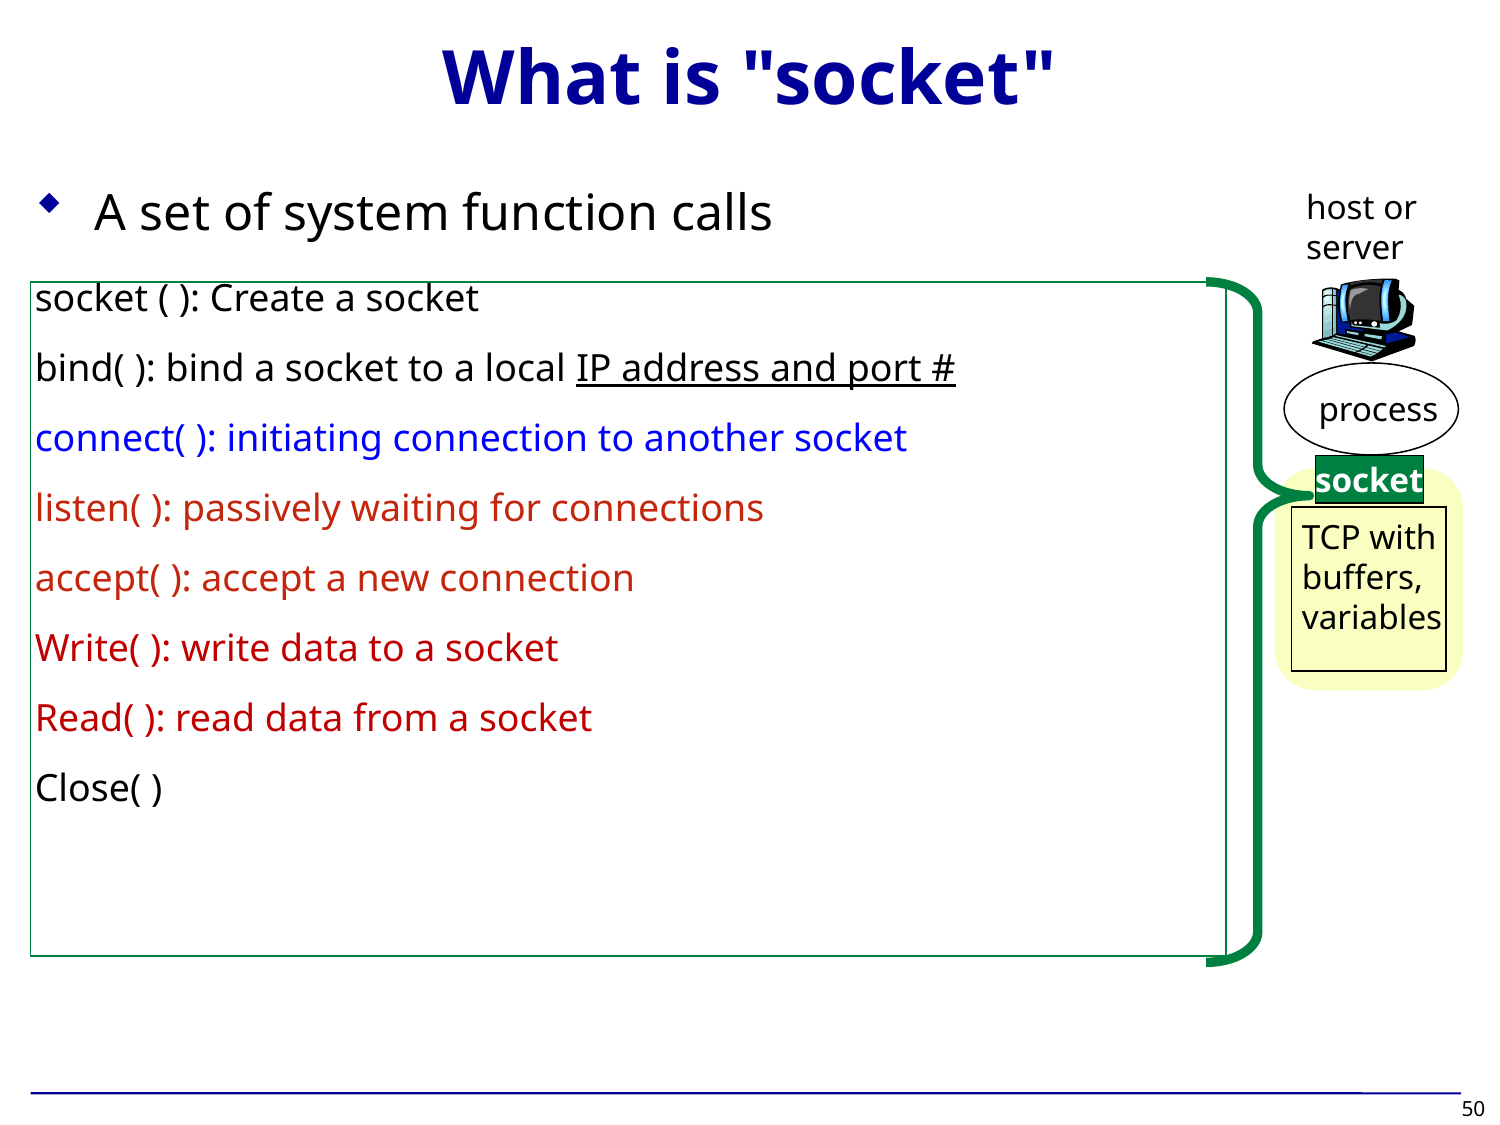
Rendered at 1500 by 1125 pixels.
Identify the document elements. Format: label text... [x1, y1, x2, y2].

text_box [1206, 284, 1310, 963]
list A set of system function calls socket ( ): Create a socket bind( ): bind a socket to a local IP address and port # connect( ): initiating connection to another socket listen( ): passively waiting for connections accept( ): accept a new connection Write( ): write data to a socket Read( ): read data from a socket Close( ) [34, 179, 1473, 1032]
text_box host or server [1291, 178, 1432, 274]
title What is "socket" [0, 0, 1500, 151]
text_box socket [1315, 464, 1424, 504]
text_box [30, 282, 1226, 957]
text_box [1283, 362, 1459, 456]
slide_number 50 [1425, 1094, 1500, 1125]
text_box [1288, 506, 1456, 672]
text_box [1311, 277, 1418, 361]
